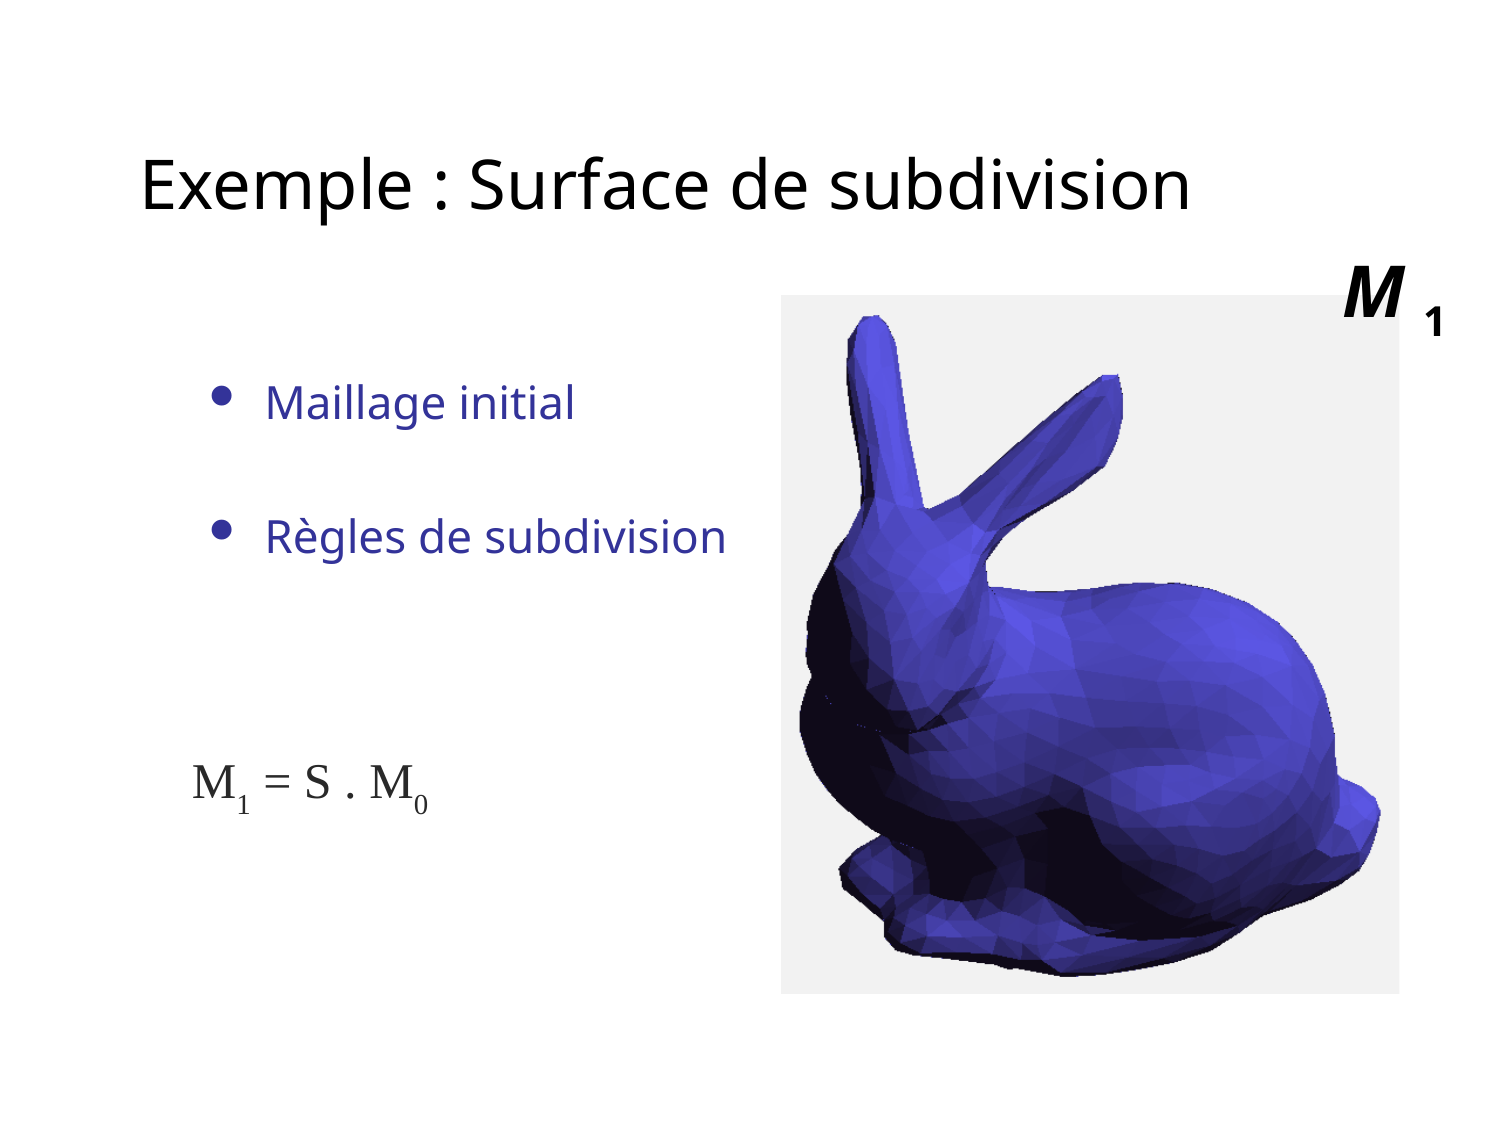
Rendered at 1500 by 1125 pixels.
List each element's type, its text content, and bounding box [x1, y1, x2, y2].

text_box M1 = S . M0 [177, 738, 621, 826]
picture [780, 295, 1400, 994]
title Exemple : Surface de subdivision [125, 109, 1425, 232]
text_box Maillage initial Règles de subdivision [193, 231, 863, 961]
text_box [1334, 252, 1455, 348]
